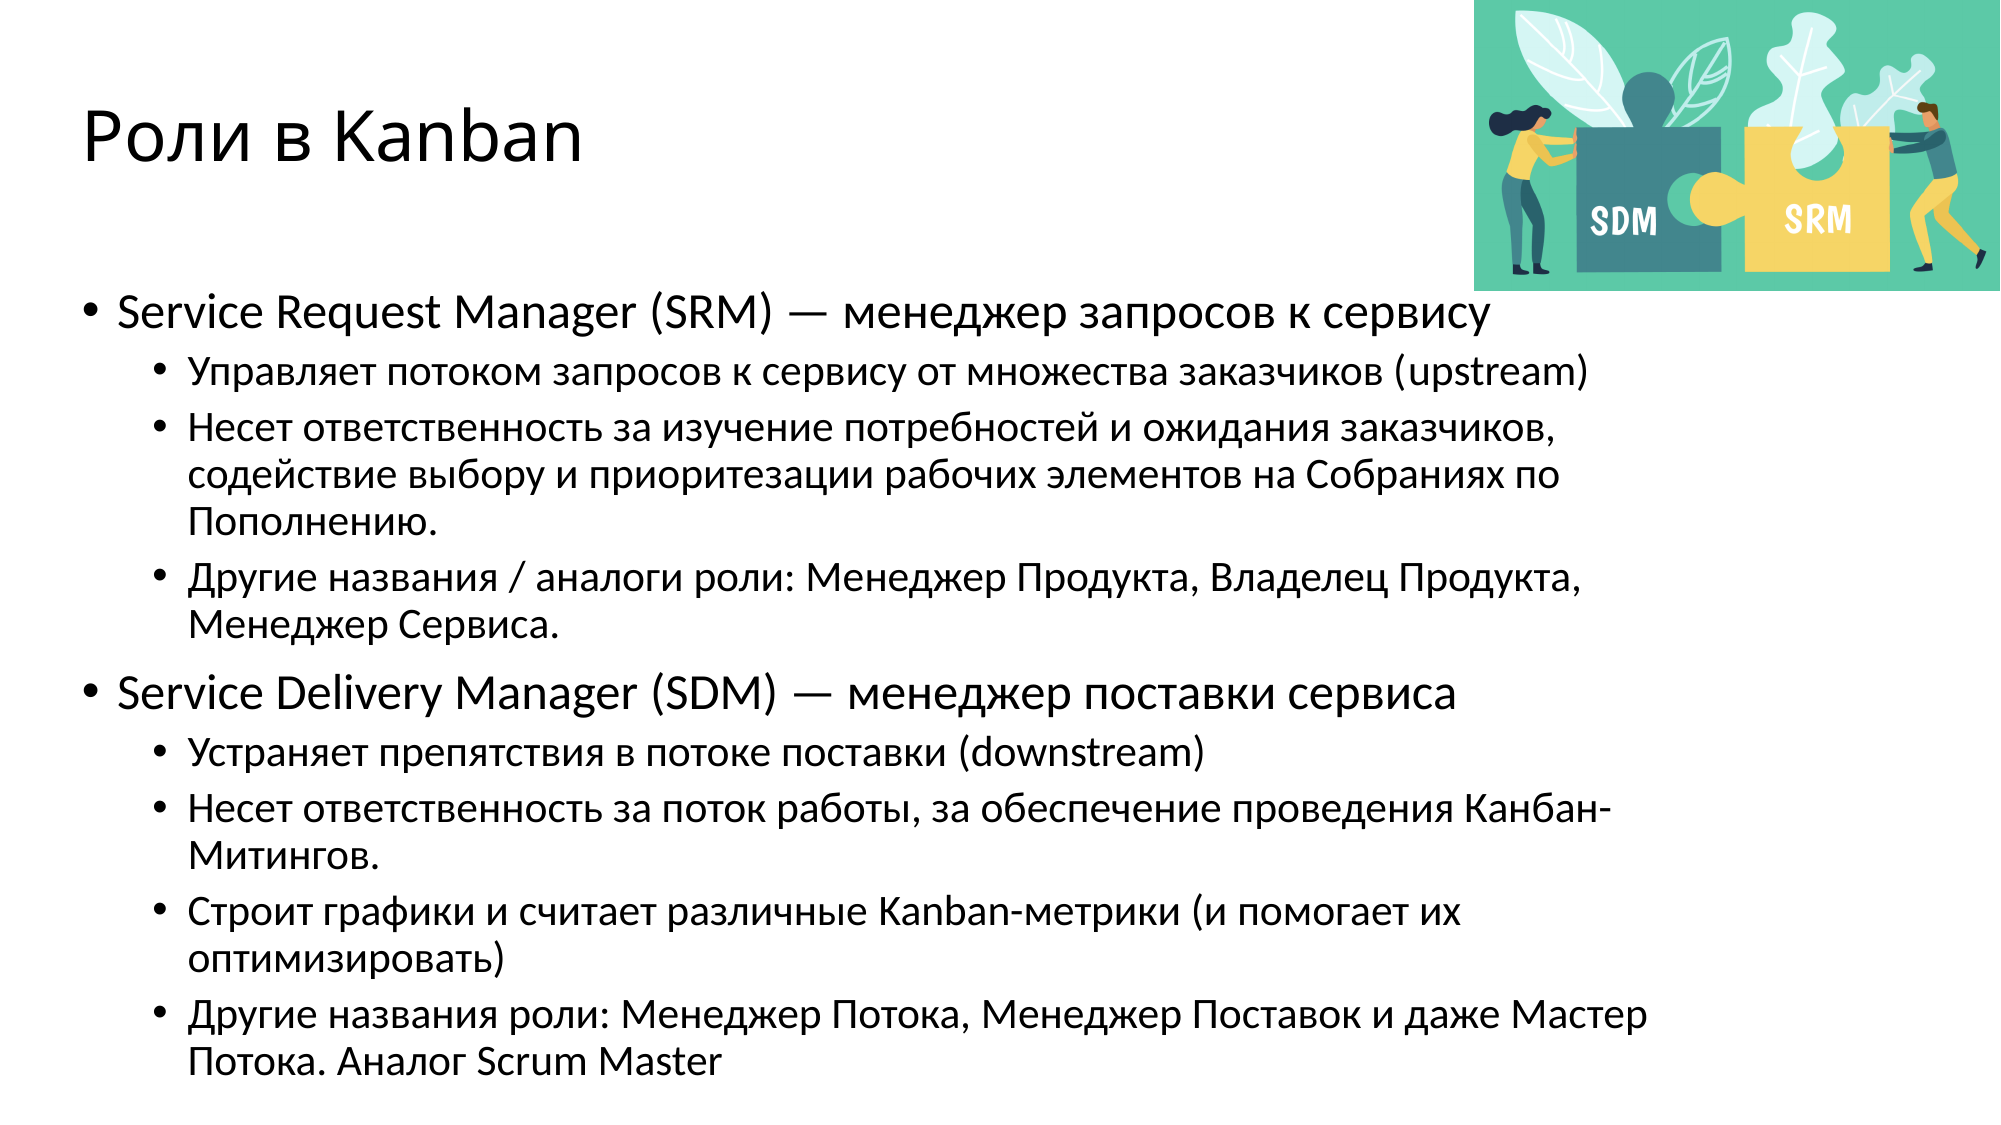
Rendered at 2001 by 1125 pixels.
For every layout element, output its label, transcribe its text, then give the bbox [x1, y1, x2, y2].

title Роли в Kanban [66, 70, 719, 207]
picture [1474, 0, 2000, 291]
list Service Request Manager (SRM) — менеджер запросов к сервису Управляет потоком запросов к сервису от множества заказчиков (upstream) Несет ответственность за изучение потребностей и ожидания заказчиков, содействие выбору и приоритезации рабочих элементов на Собраниях по Пополнению. Другие названия / аналоги роли: Менеджер Продукта, Владелец Продукта, Менеджер Сервиса. Service Delivery Manager (SDM) — менеджер поставки сервиса Устраняет препятствия в потоке поставки (downstream) Несет ответственность за поток работы, за обеспечение проведения Канбан-Митингов. Строит графики и считает различные Kanban-метрики (и помогает их оптимизировать) Другие названия роли: Менеджер Потока, Менеджер Поставок и даже Мастер Потока. Аналог Scrum Master [66, 276, 1792, 1100]
